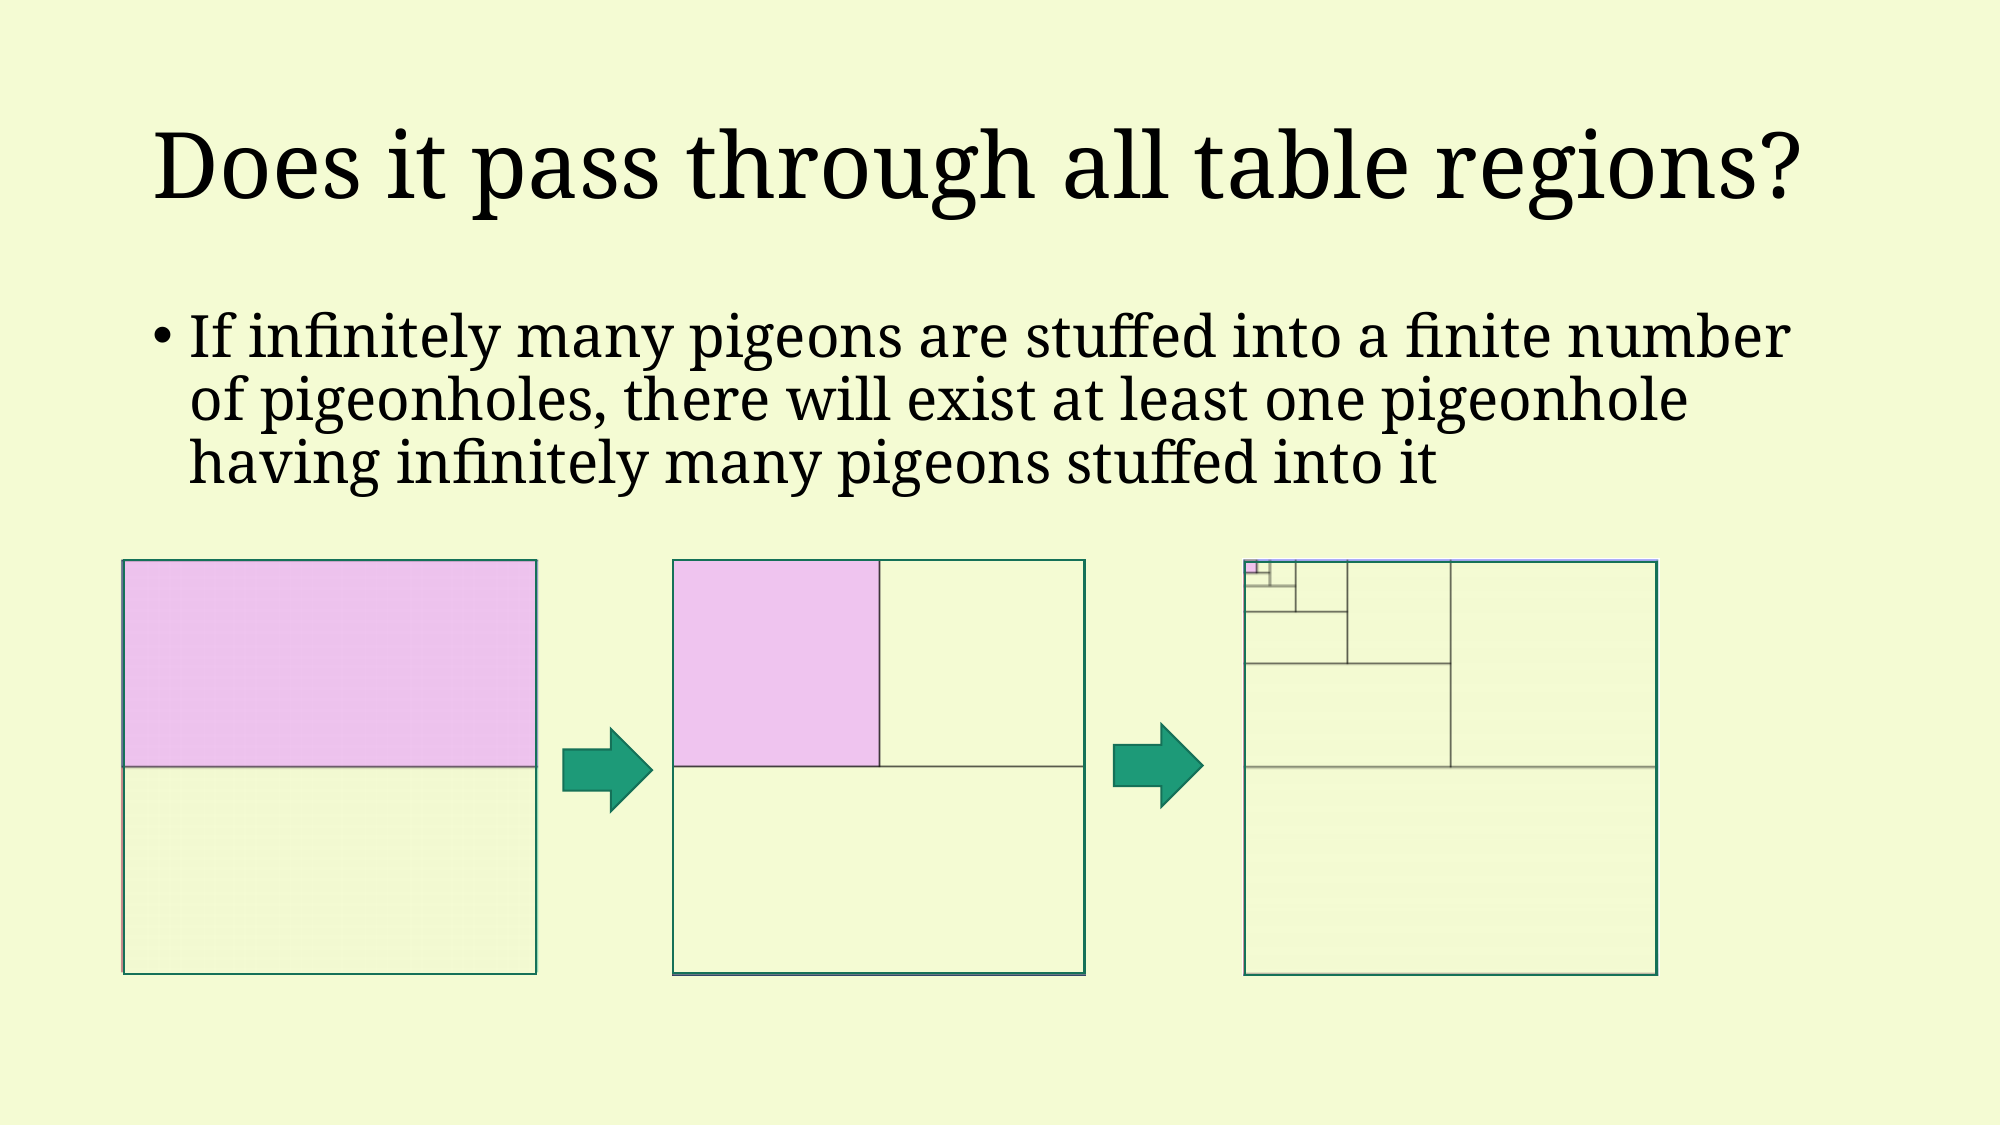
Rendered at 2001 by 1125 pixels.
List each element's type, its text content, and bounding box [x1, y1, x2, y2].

picture [1241, 558, 1660, 976]
text_box [562, 726, 654, 814]
text_box [1112, 721, 1205, 810]
picture [109, 549, 543, 985]
picture [672, 559, 1086, 976]
title Does it pass through all table regions? [137, 59, 1863, 278]
list If infinitely many pigeons are stuffed into a finite number of pigeonholes, there will exist at least one pigeonhole having infinitely many pigeons stuffed into it [137, 299, 1863, 1014]
